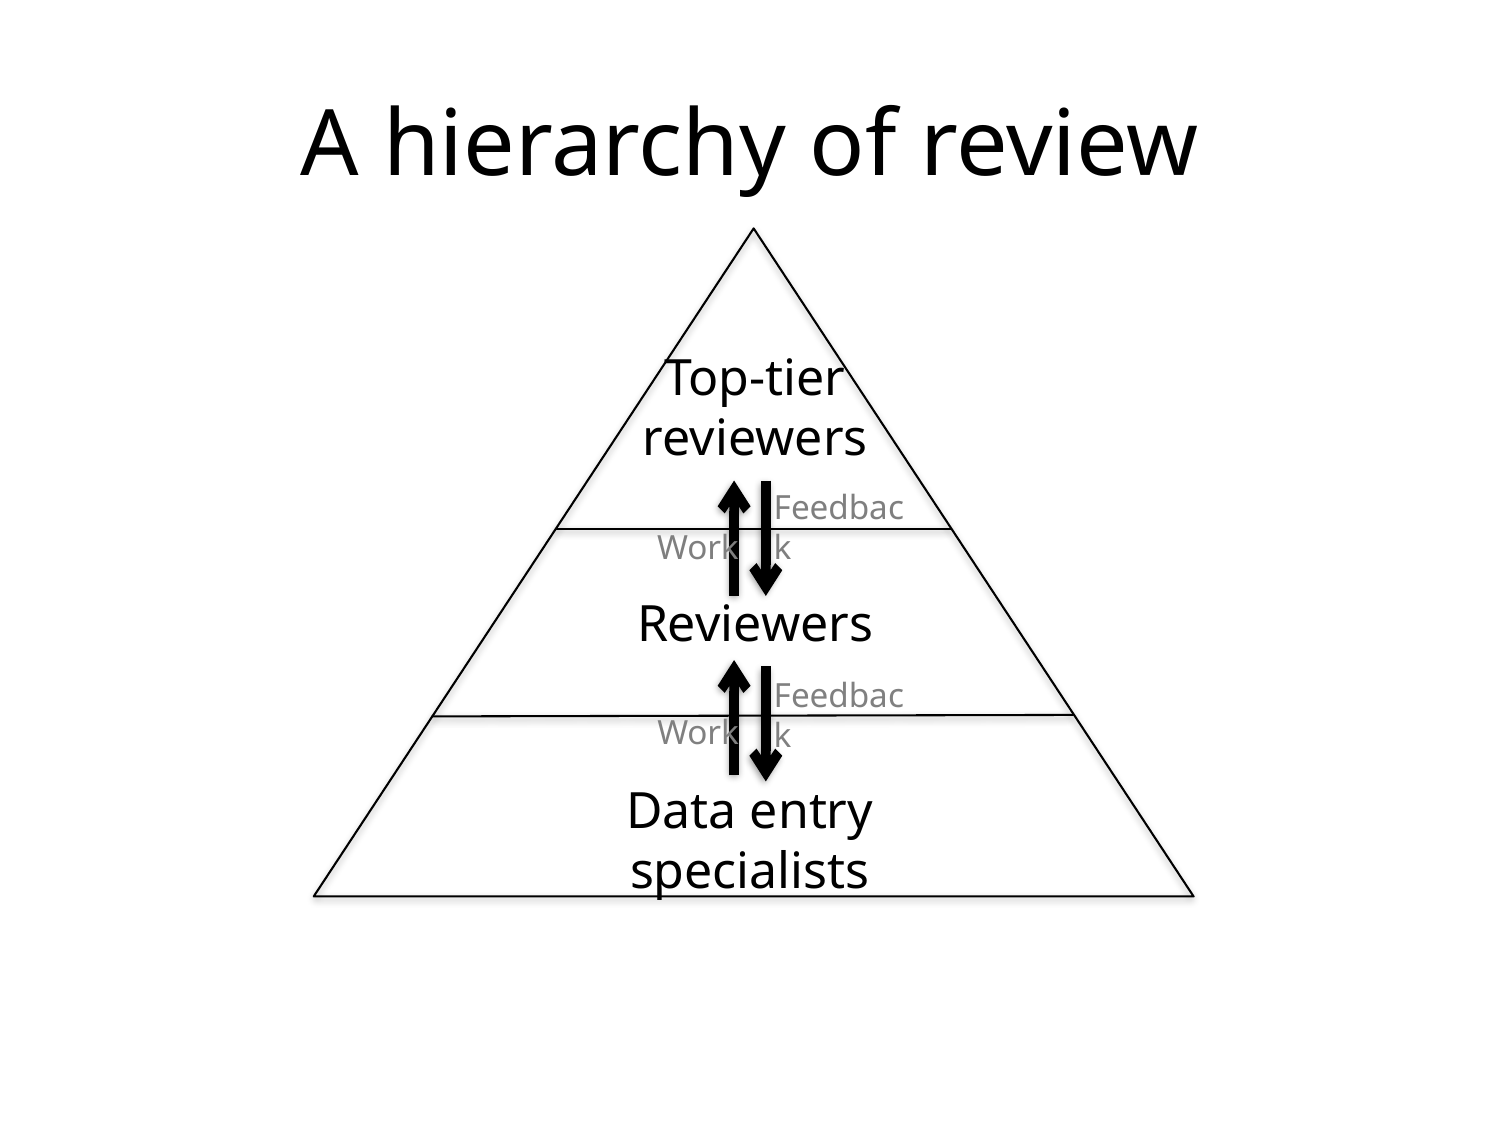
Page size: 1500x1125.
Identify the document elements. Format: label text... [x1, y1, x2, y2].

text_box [313, 228, 1194, 897]
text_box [733, 659, 766, 782]
title A hierarchy of review [75, 45, 1425, 233]
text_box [733, 480, 766, 597]
